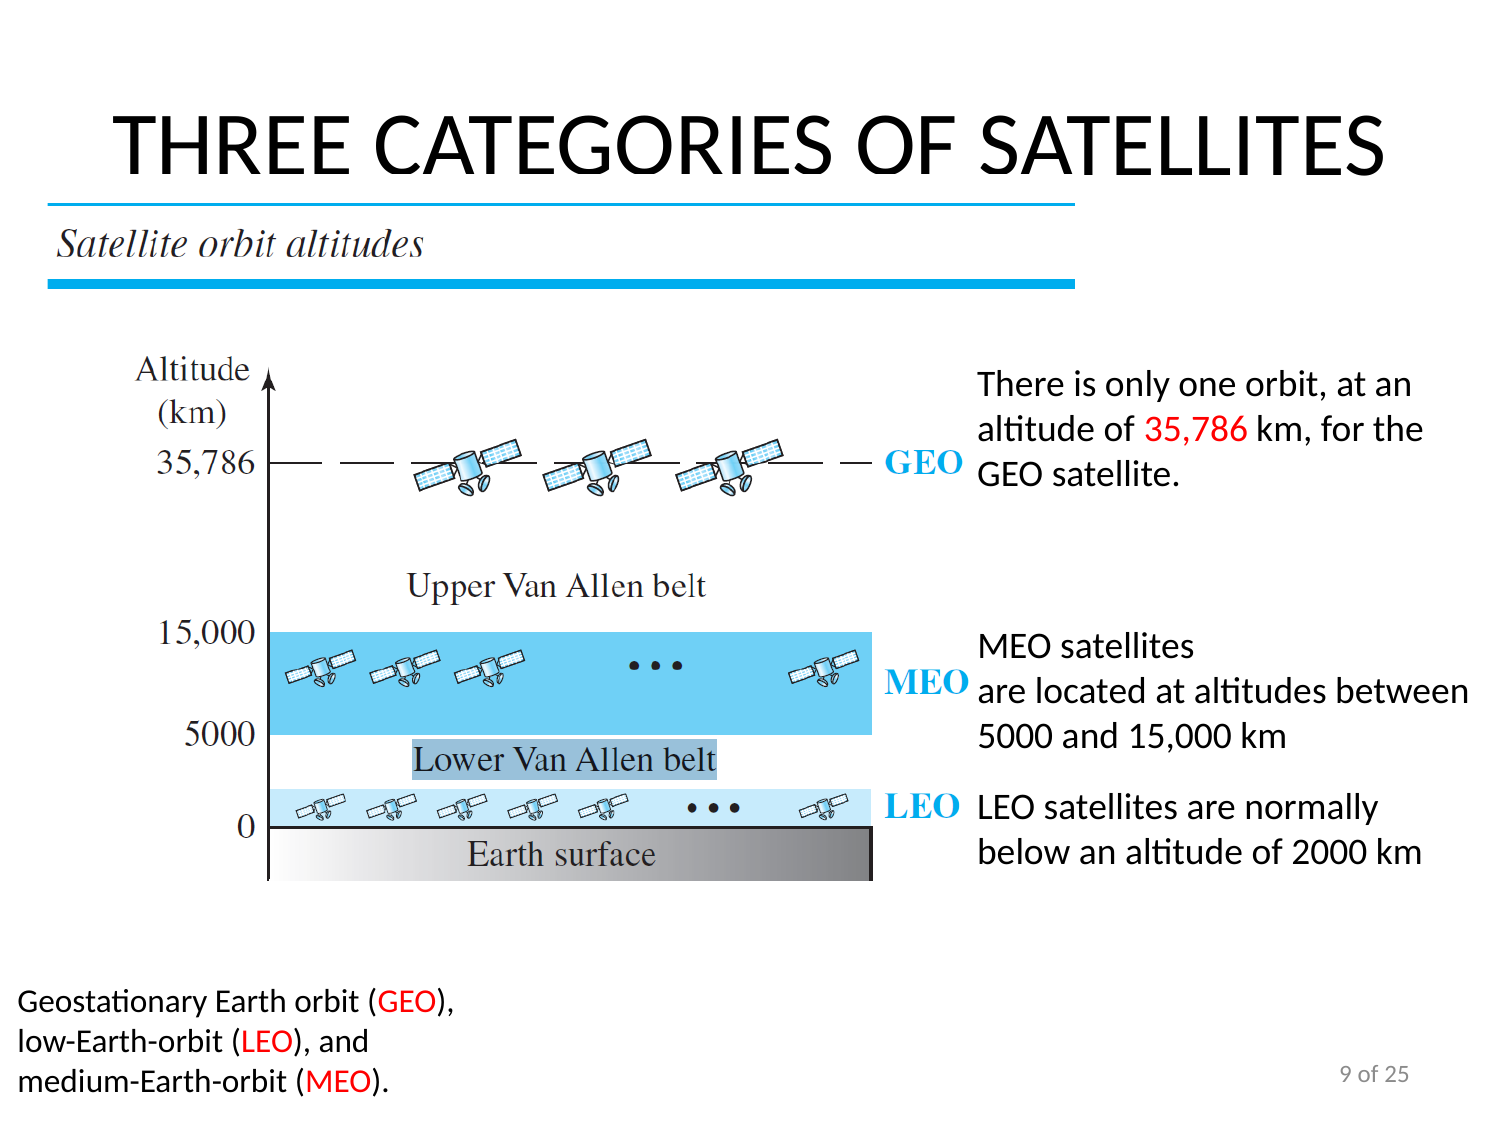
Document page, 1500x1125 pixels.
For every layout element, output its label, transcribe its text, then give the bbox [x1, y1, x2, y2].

slide_number 9 of 25 [1074, 1042, 1425, 1103]
text_box Geostationary Earth orbit (GEO), low-Earth-orbit (LEO), and medium-Earth-orbit (MEO). [2, 971, 478, 1107]
text_box LEO satellites are normally below an altitude of 2000 km [1080, 774, 1500, 880]
title Three Categories of Satellites [75, 45, 1425, 233]
text_box MEO satellites are located at altitudes between 5000 and 15,000 km [1080, 613, 1497, 763]
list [47, 174, 1076, 918]
text_box There is only one orbit, at an altitude of 35,786 km, for the GEO satellite. [1080, 351, 1475, 502]
